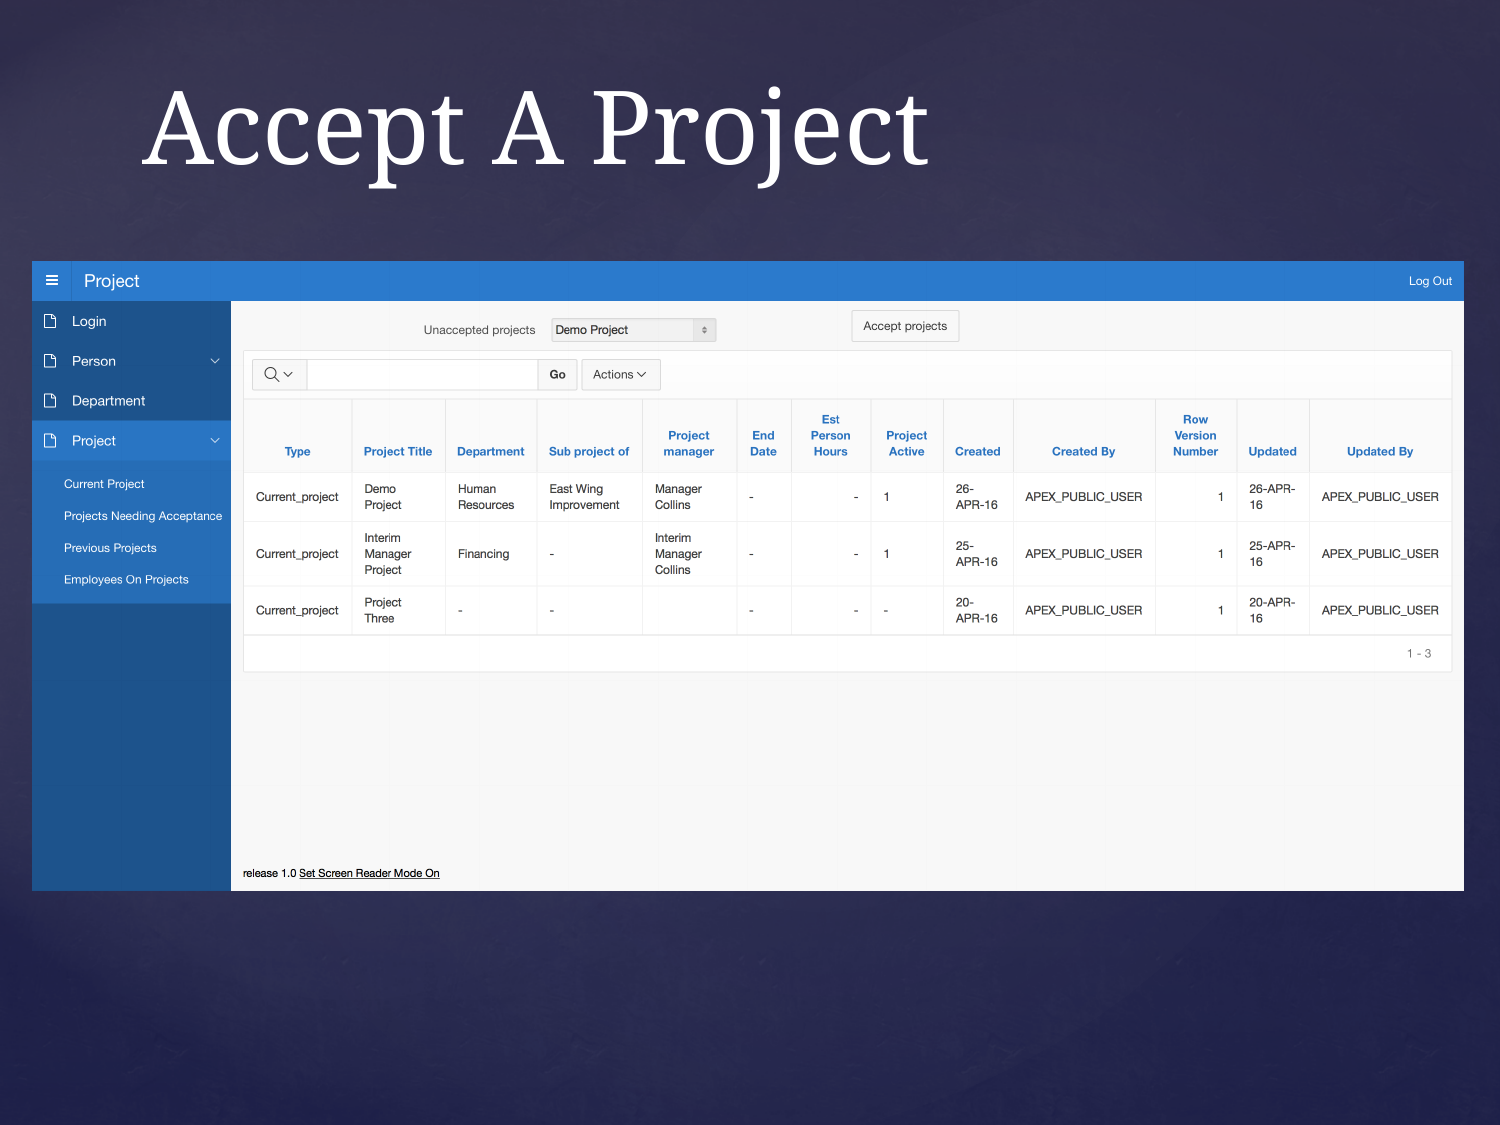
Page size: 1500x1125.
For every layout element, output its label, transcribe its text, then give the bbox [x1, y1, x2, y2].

picture [31, 260, 1465, 892]
title Accept A Project [127, 42, 1365, 193]
